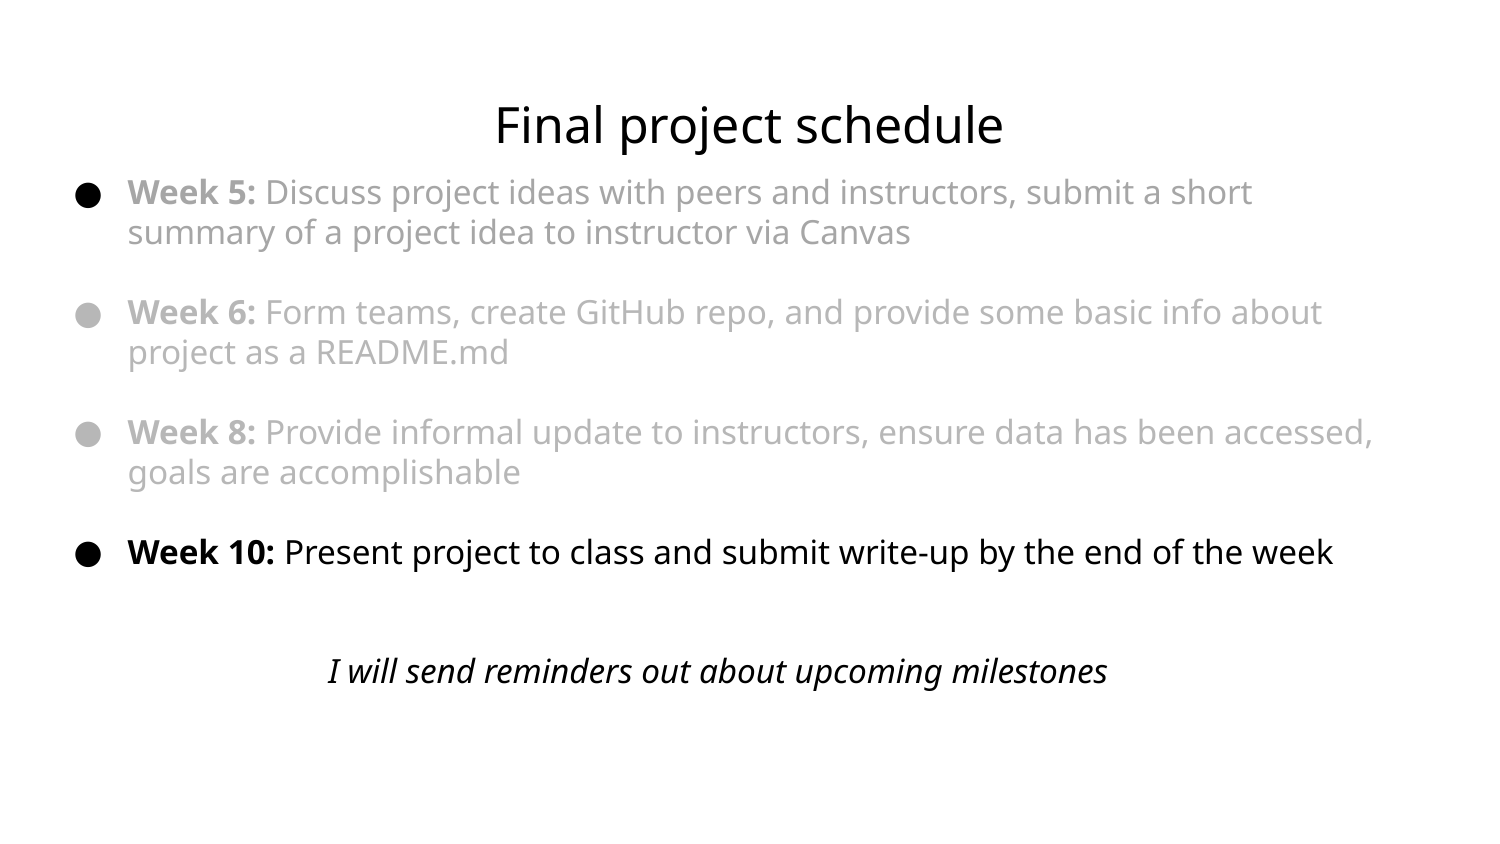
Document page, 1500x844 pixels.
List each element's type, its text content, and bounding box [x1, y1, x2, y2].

text_box Final project schedule [153, 63, 1347, 156]
text_box Week 5: Discuss project ideas with peers and instructors, submit a short summary of a project idea to instructor via Canvas Week 6: Form teams, create GitHub repo, and provide some basic info about project as a README.md Week 8: Provide informal update to instructors, ensure data has been accessed, goals are accomplishable Week 10: Present project to class and submit write-up by the end of the week I will send reminders out about upcoming milestones [37, 156, 1400, 706]
